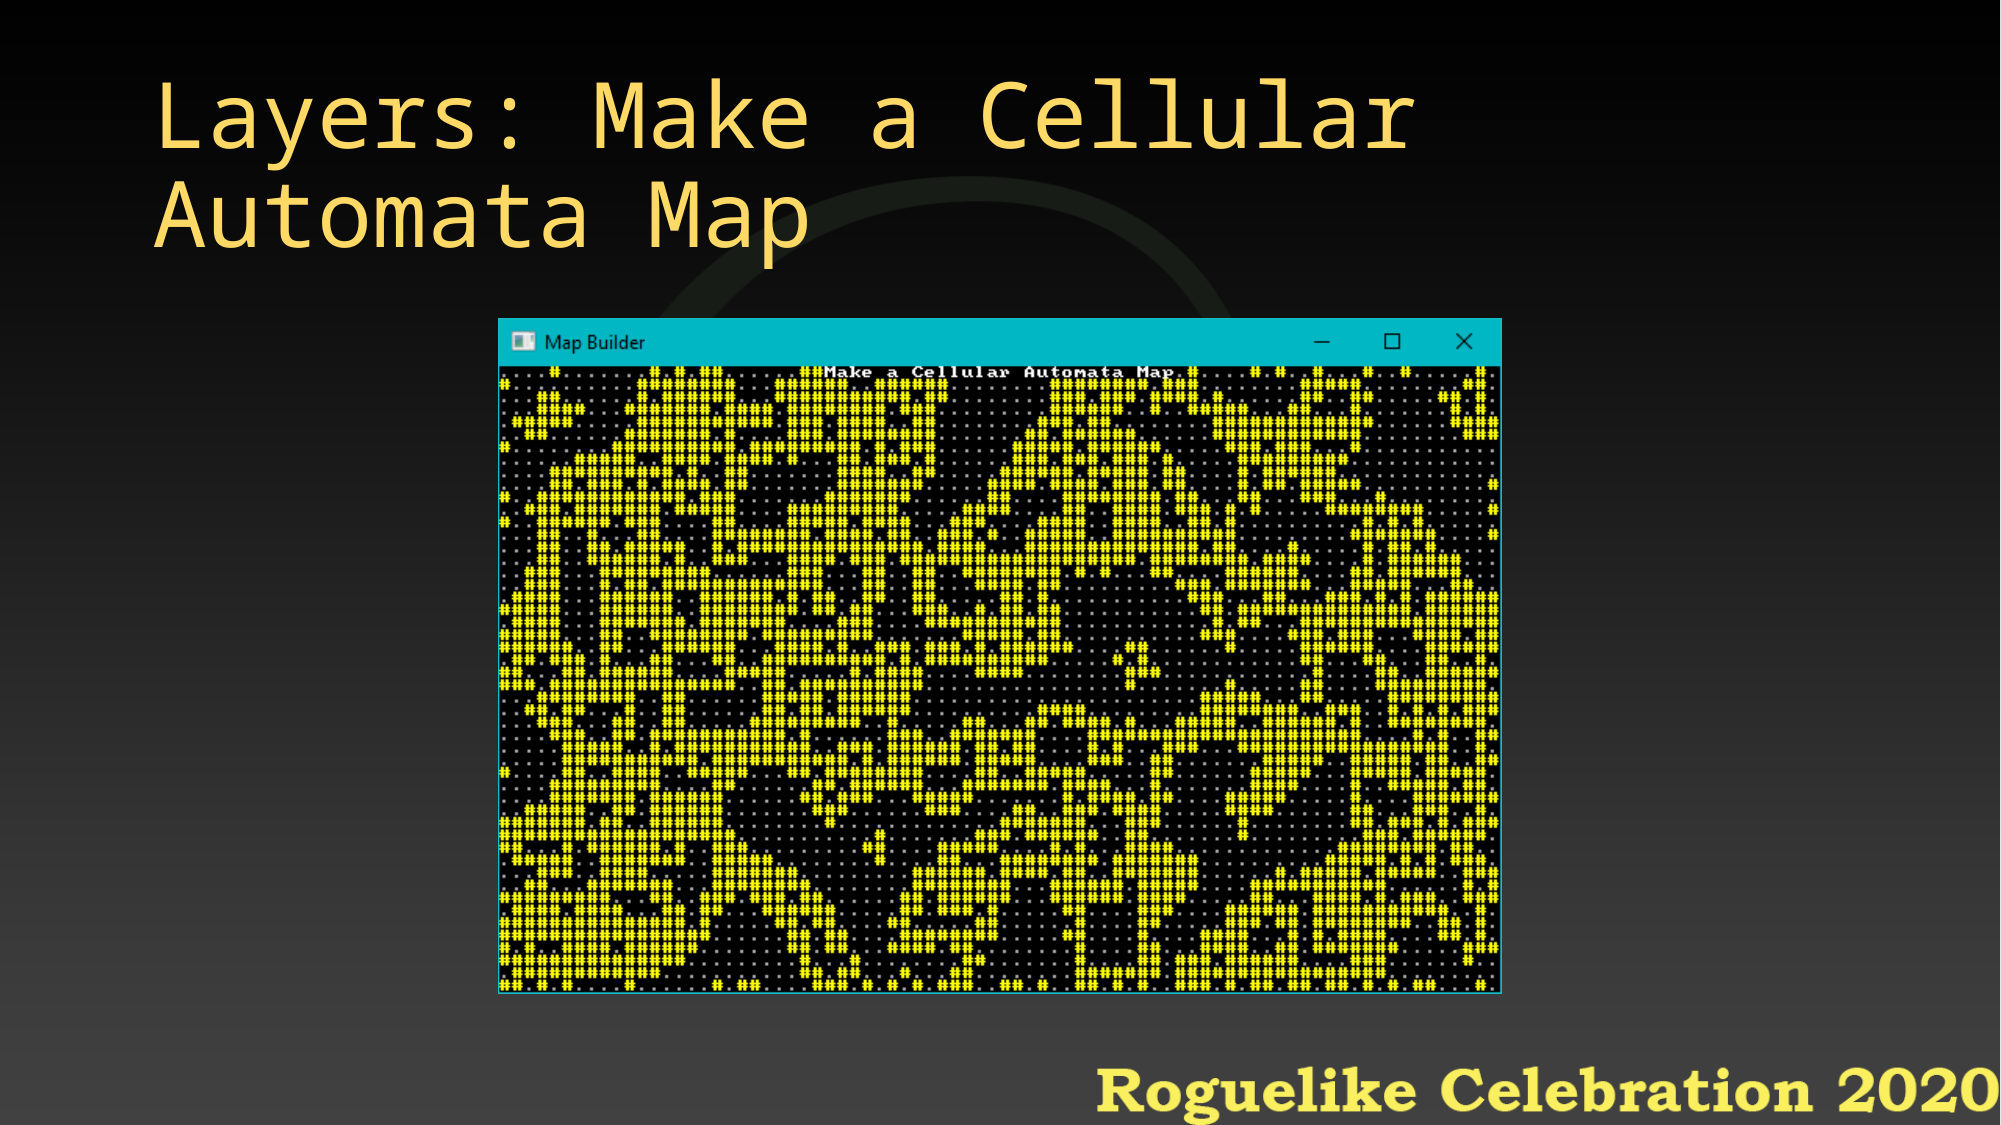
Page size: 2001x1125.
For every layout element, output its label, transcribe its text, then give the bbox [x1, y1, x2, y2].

title Layers: Make a Cellular Automata Map [137, 59, 1863, 278]
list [498, 318, 1502, 994]
picture [0, 0, 2001, 1125]
